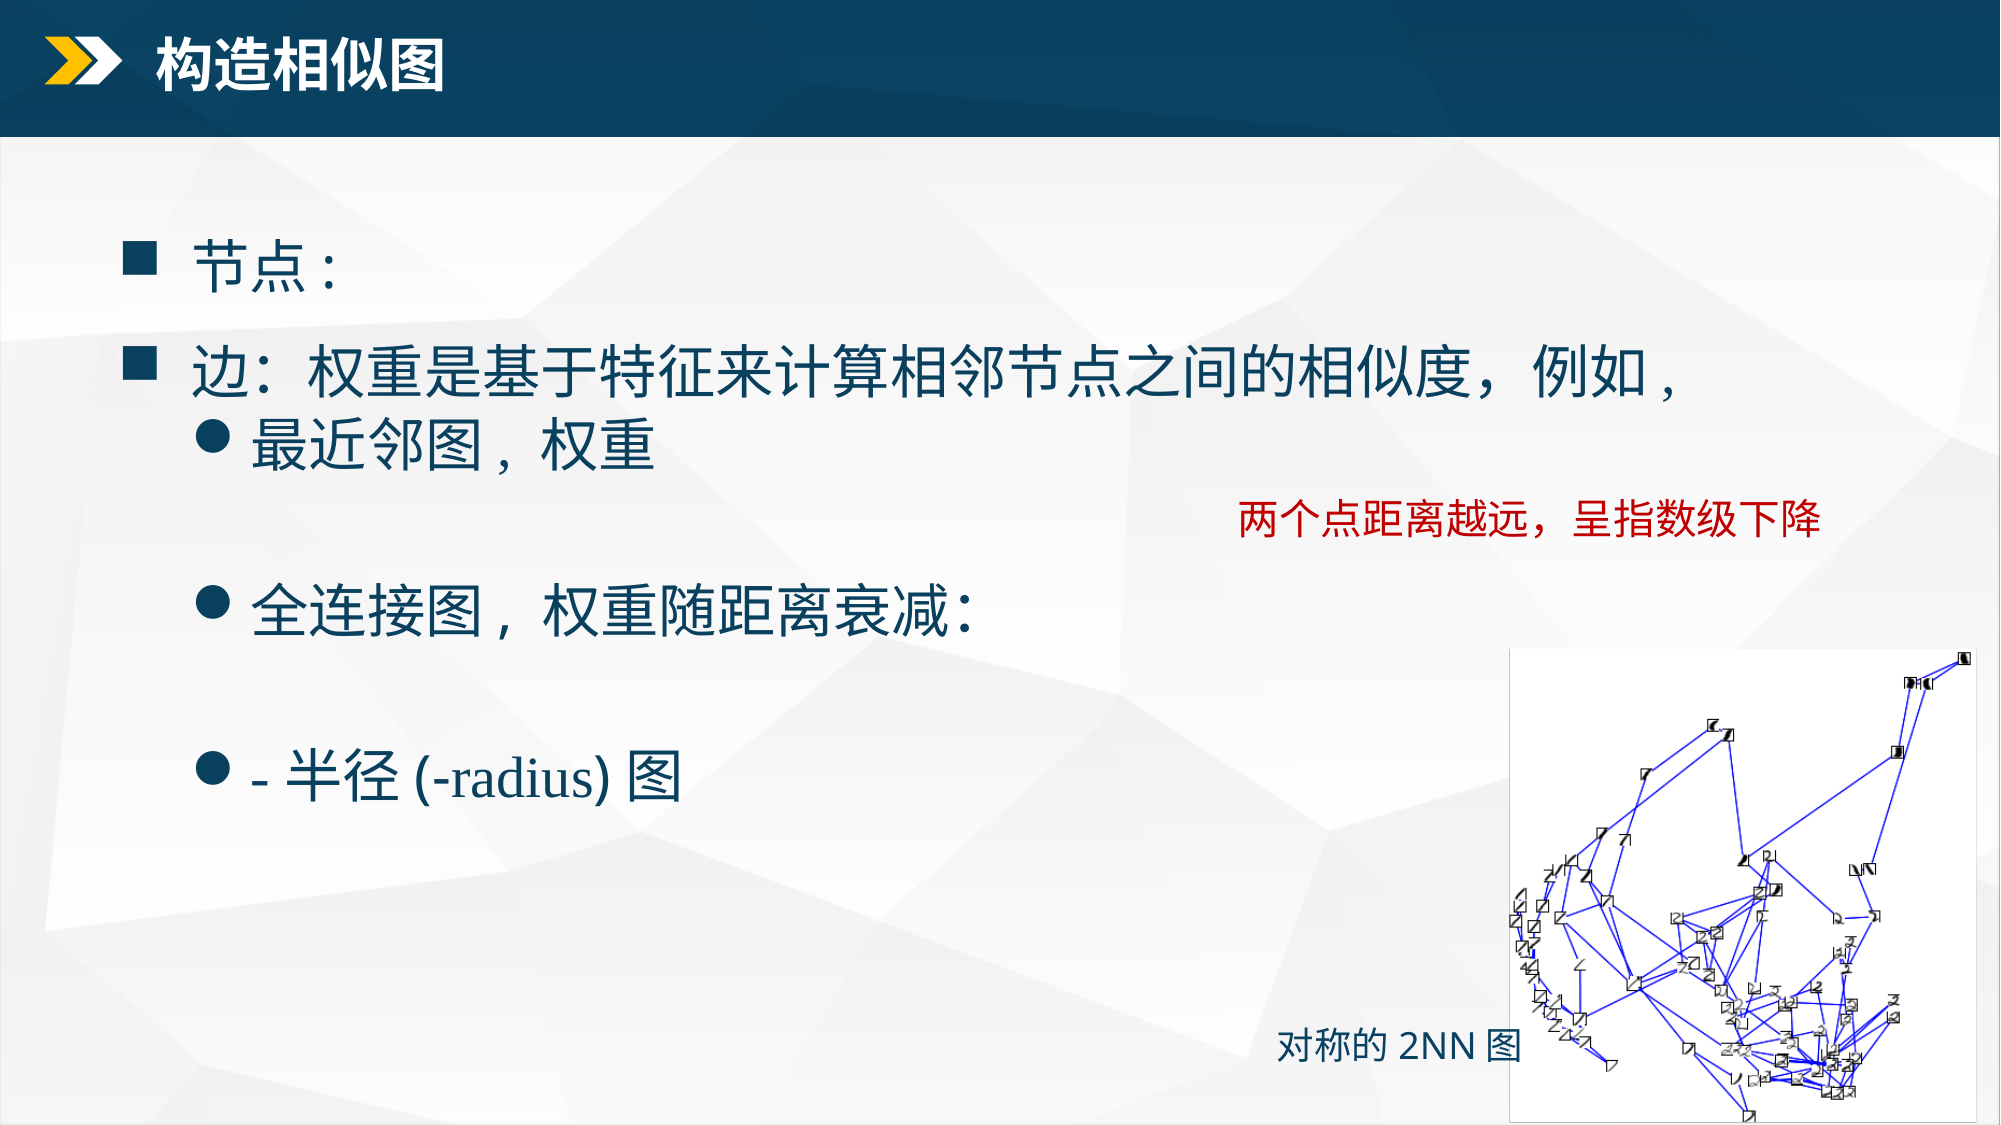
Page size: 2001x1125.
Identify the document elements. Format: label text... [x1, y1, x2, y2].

picture [0, 0, 2000, 1125]
text_box 对称的2NN图 [1262, 1014, 1499, 1075]
list 构造相似图 [140, 28, 1027, 93]
